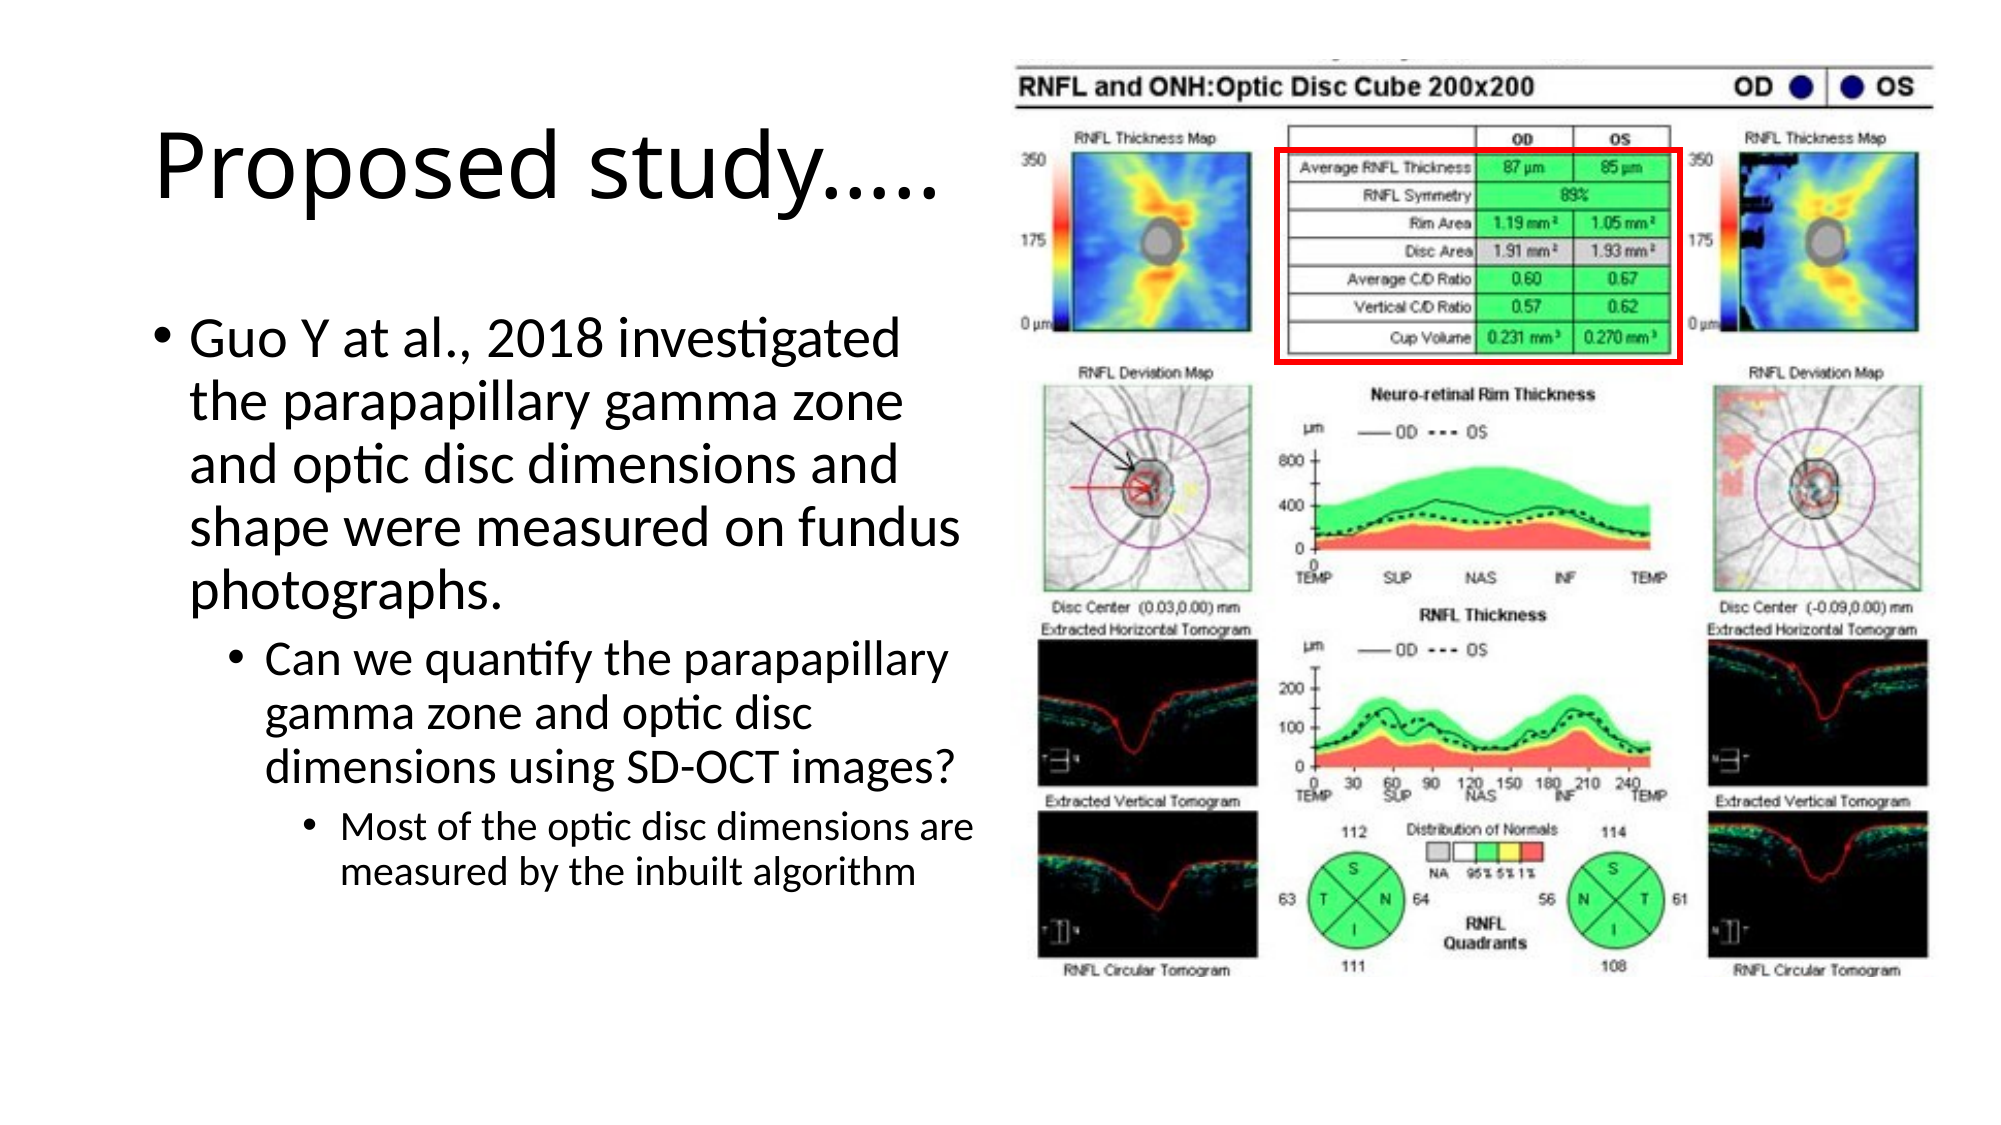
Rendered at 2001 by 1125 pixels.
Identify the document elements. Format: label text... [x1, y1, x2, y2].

picture [999, 59, 1957, 977]
list Guo Y at al., 2018 investigated the parapapillary gamma zone and optic disc dimensions and shape were measured on fundus photographs. Can we quantify the parapapillary gamma zone and optic disc dimensions using SD-OCT images? Most of the optic disc dimensions are measured by the inbuilt algorithm [137, 299, 999, 1014]
title Proposed study….. [137, 59, 999, 278]
